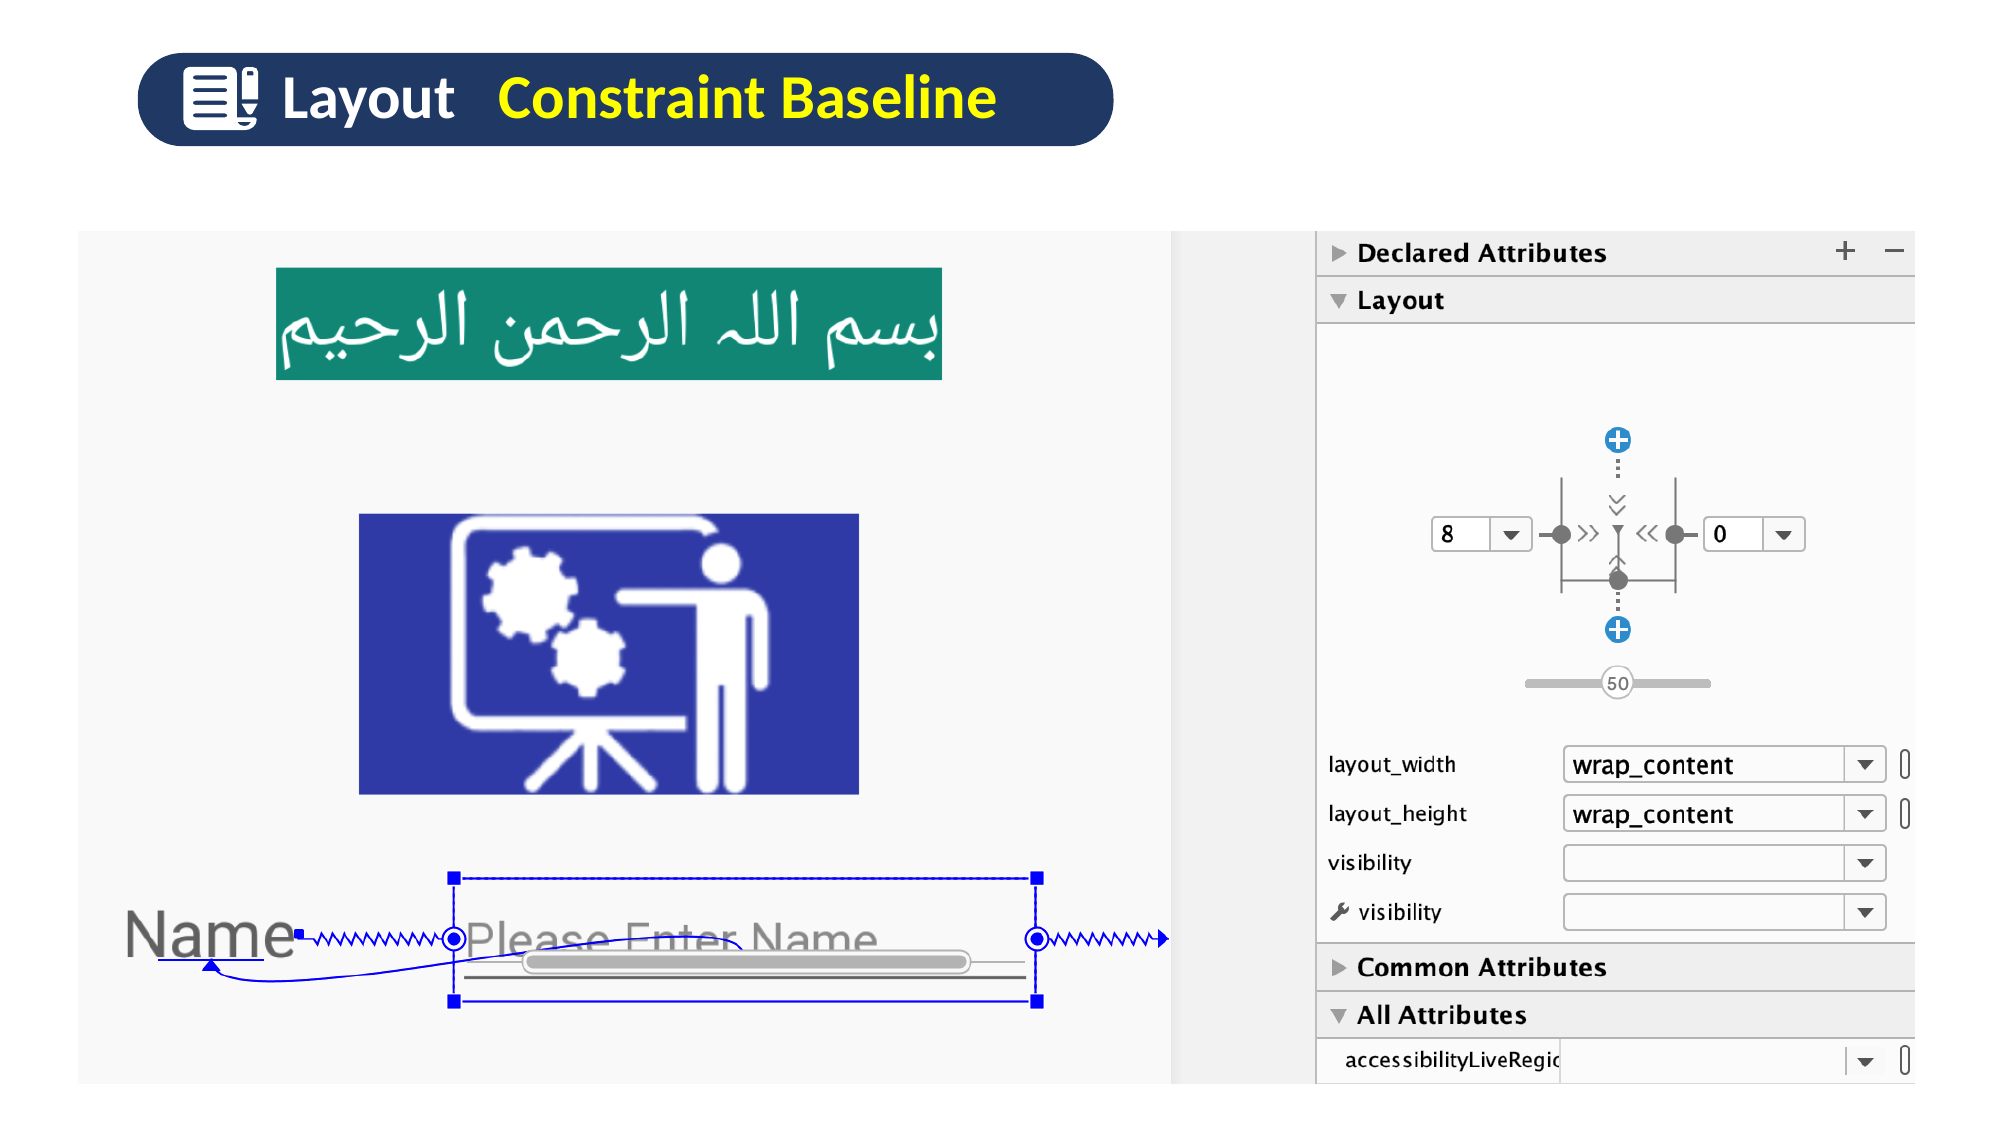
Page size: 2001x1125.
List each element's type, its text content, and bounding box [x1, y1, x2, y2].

text_box [136, 51, 1096, 148]
text_box Layout Constraint Baseline [267, 48, 1114, 139]
picture [78, 231, 1915, 1084]
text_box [183, 66, 259, 131]
